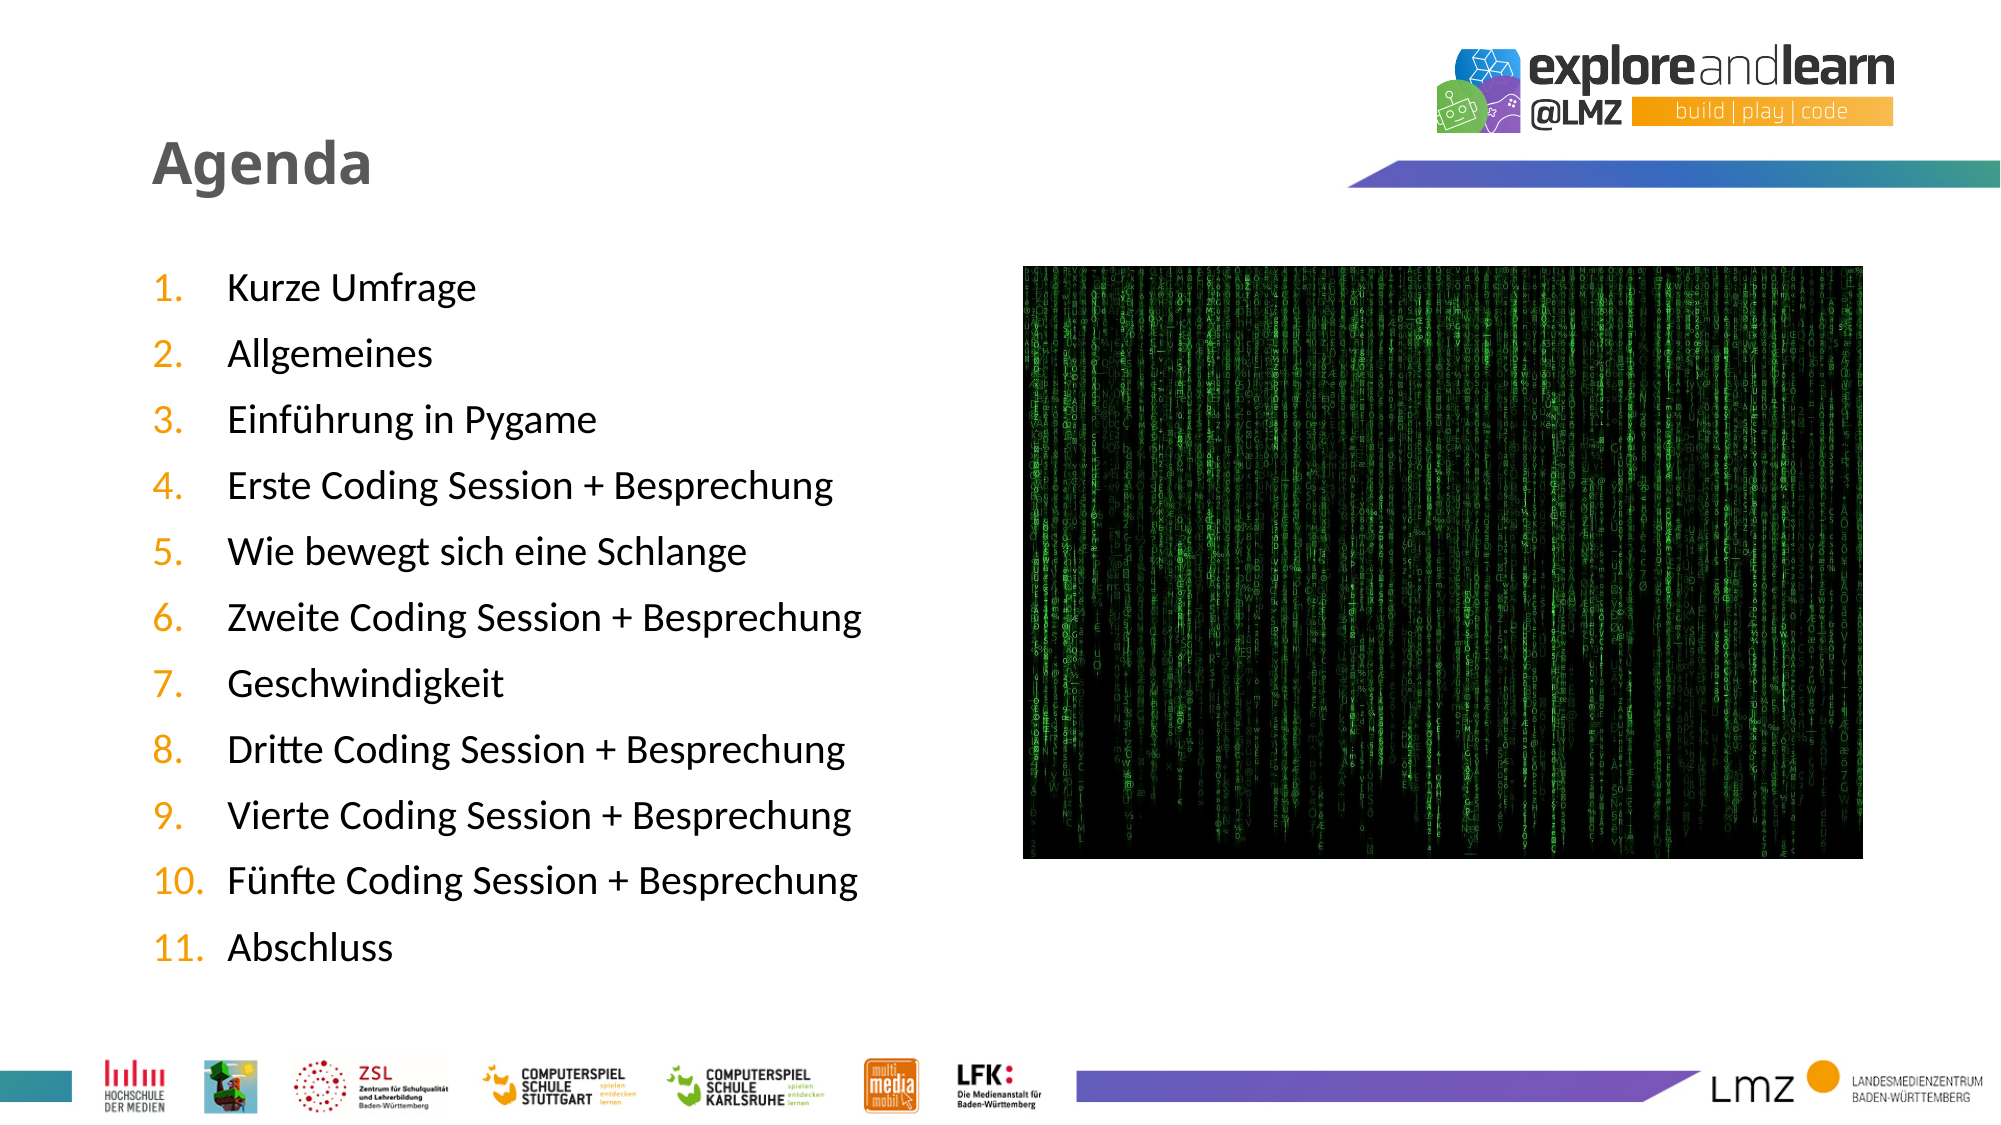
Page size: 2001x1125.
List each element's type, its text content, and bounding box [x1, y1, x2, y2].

title Agenda [137, 59, 1326, 205]
picture [0, 0, 2001, 1125]
list Kurze Umfrage Allgemeines Einführung in Pygame Erste Coding Session + Besprechung Wie bewegt sich eine Schlange Zweite Coding Session + Besprechung Geschwindigkeit Dritte Coding Session + Besprechung Vierte Coding Session + Besprechung Fünfte Coding Session + Besprechung Abschluss [137, 258, 1863, 1014]
